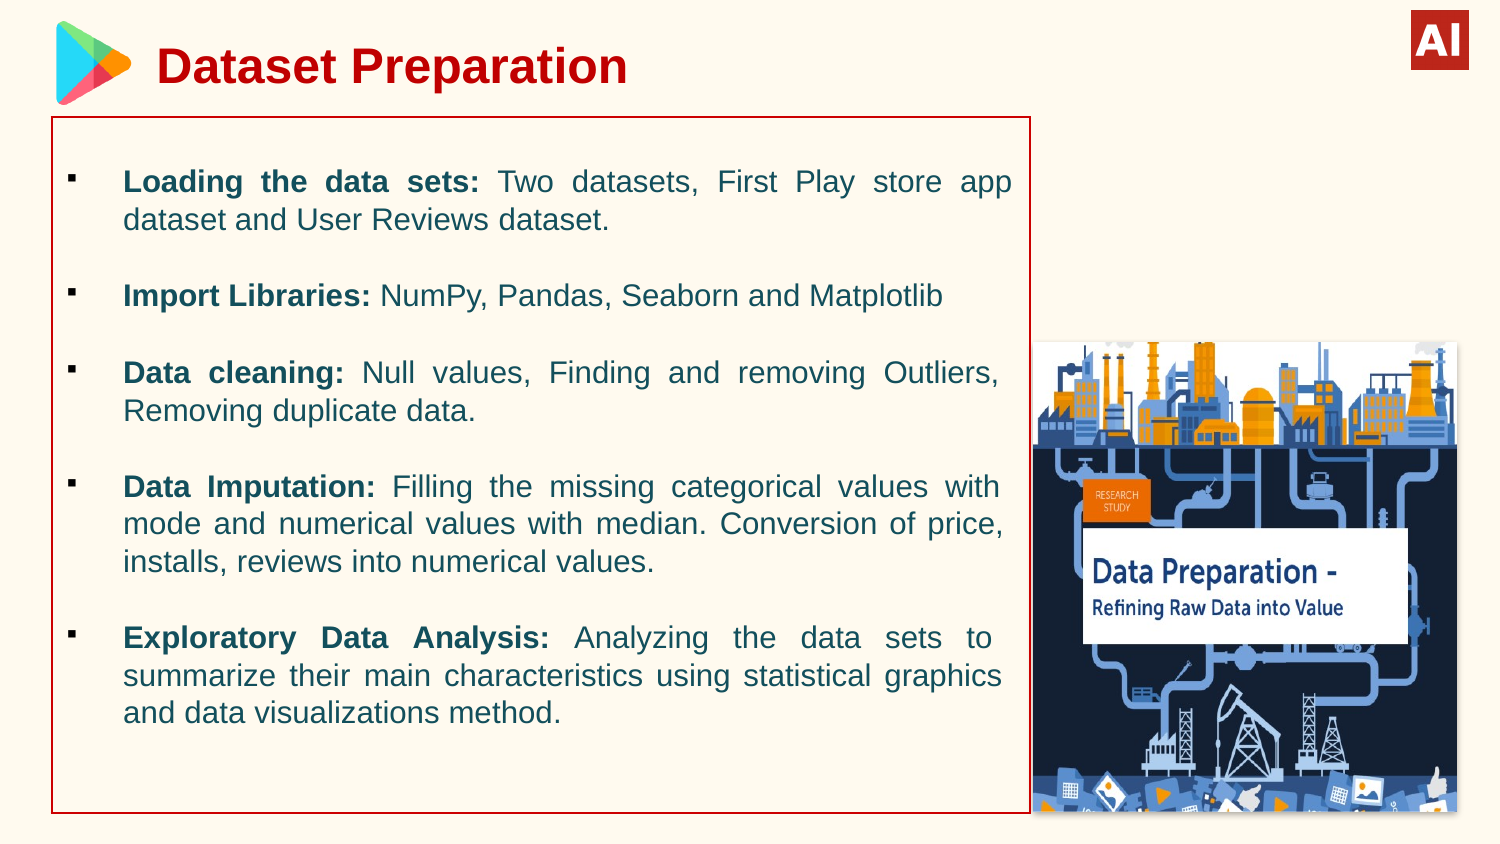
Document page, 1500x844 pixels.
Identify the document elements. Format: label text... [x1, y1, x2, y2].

text_box Loading the data sets: Two datasets, First Play store app dataset and User Reviews dataset. Import Libraries: NumPy, Pandas, Seaborn and Matplotlib Data cleaning: Null values, Finding and removing Outliers, Removing duplicate data. Data Imputation: Filling the missing categorical values with mode and numerical values with median. Conversion of price, installs, reviews into numerical values. Exploratory Data Analysis: Analyzing the data sets to summarize their main characteristics using statistical graphics and data visualizations method. [64, 159, 1018, 731]
title Dataset Preparation [154, 30, 689, 174]
picture [1411, 10, 1469, 70]
text_box [51, 21, 136, 105]
picture [1033, 342, 1457, 813]
